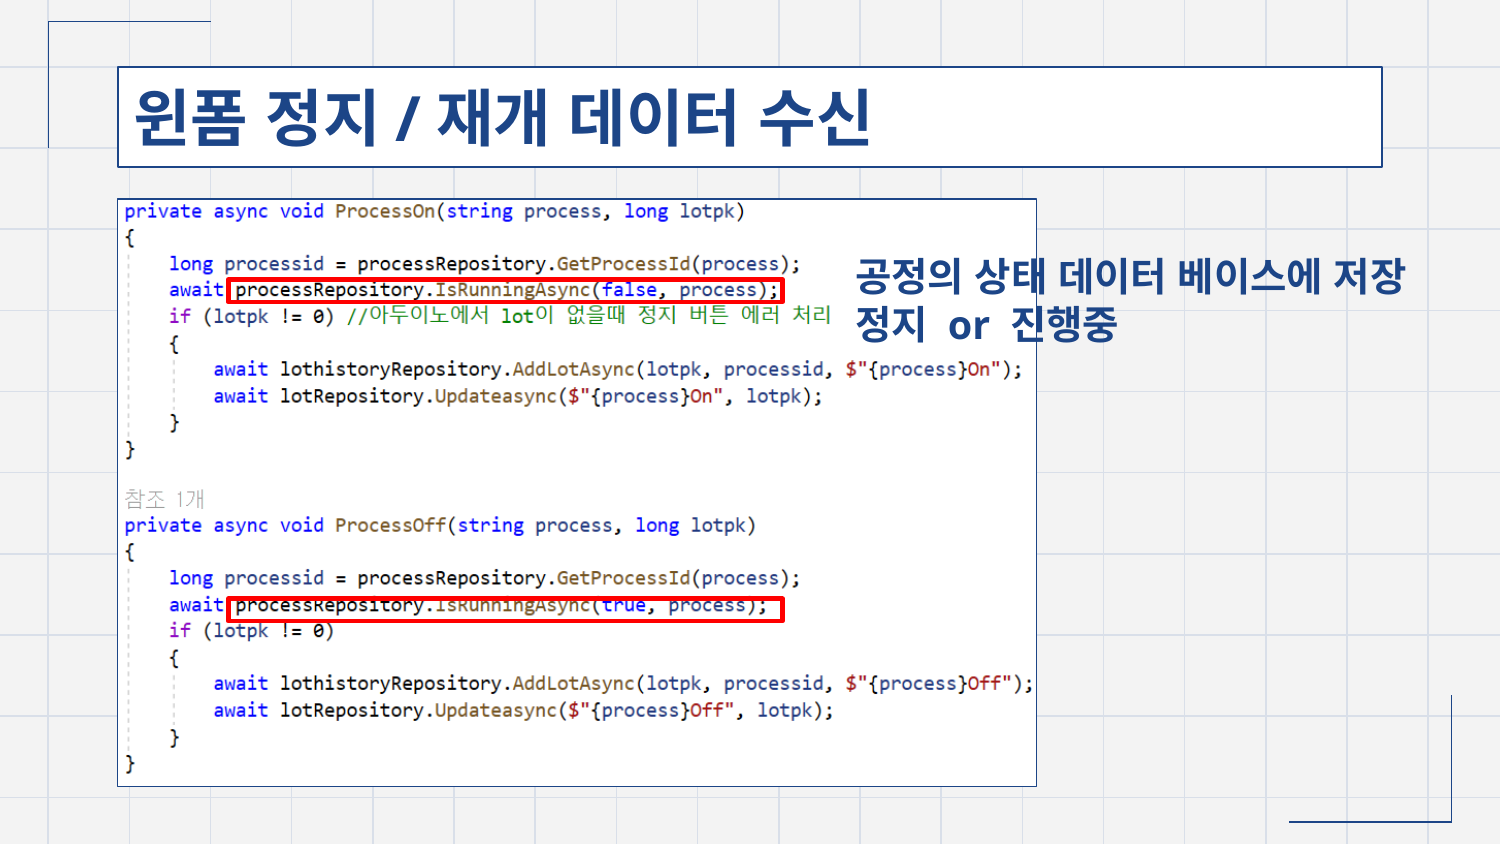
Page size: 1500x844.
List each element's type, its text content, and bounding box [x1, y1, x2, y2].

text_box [227, 236, 1491, 622]
picture [117, 199, 1037, 786]
title 윈폼 정지/재개 데이터 수신 [117, 66, 1383, 168]
